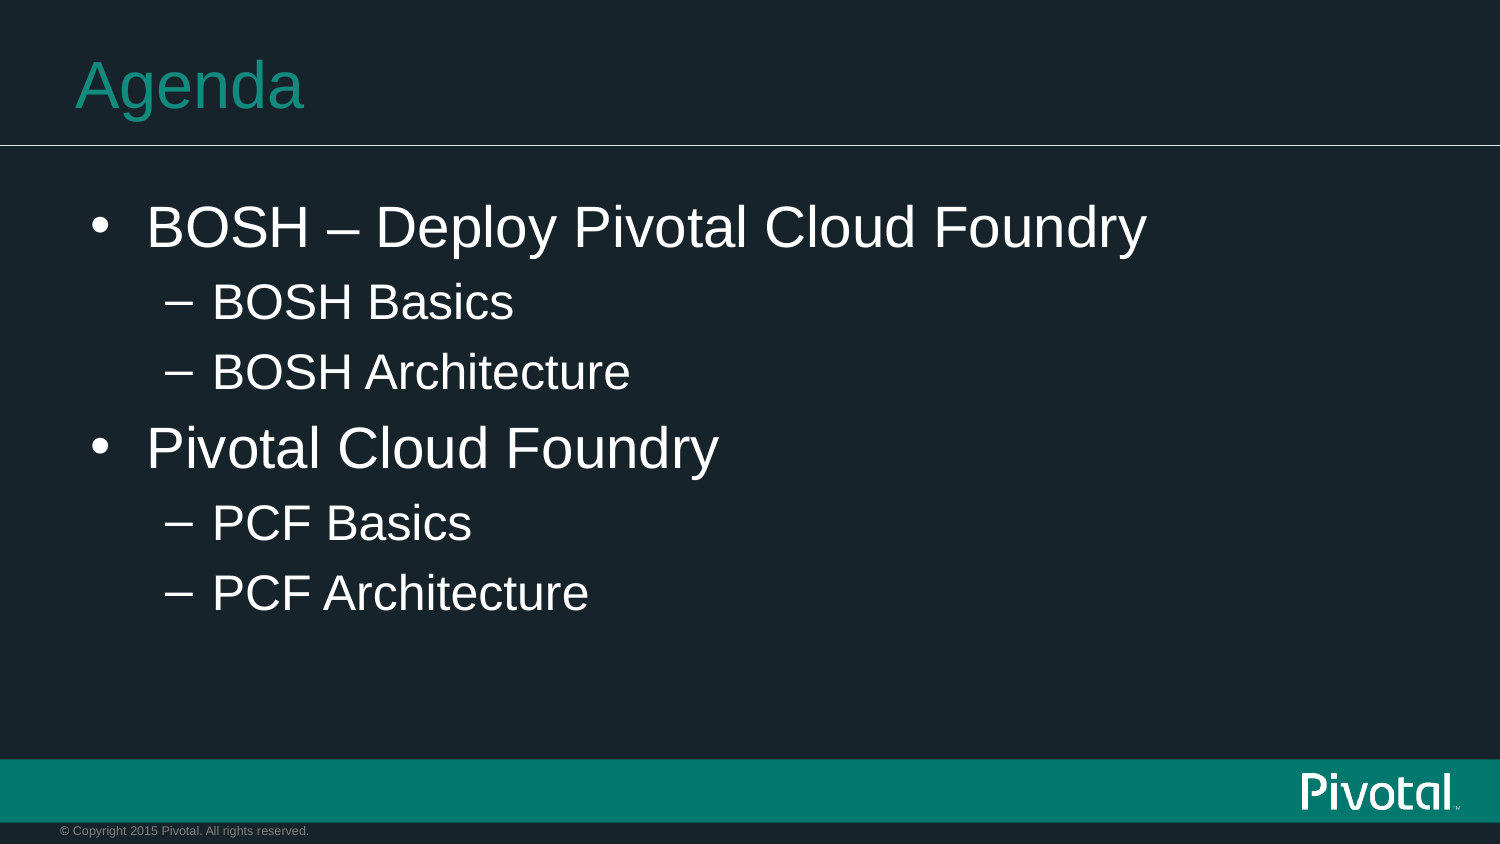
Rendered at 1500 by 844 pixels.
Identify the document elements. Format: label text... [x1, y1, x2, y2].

picture [1302, 773, 1460, 810]
title Agenda [75, 52, 1425, 113]
list BOSH – Deploy Pivotal Cloud Foundry BOSH Basics BOSH Architecture Pivotal Cloud Foundry PCF Basics PCF Architecture [75, 181, 1477, 719]
